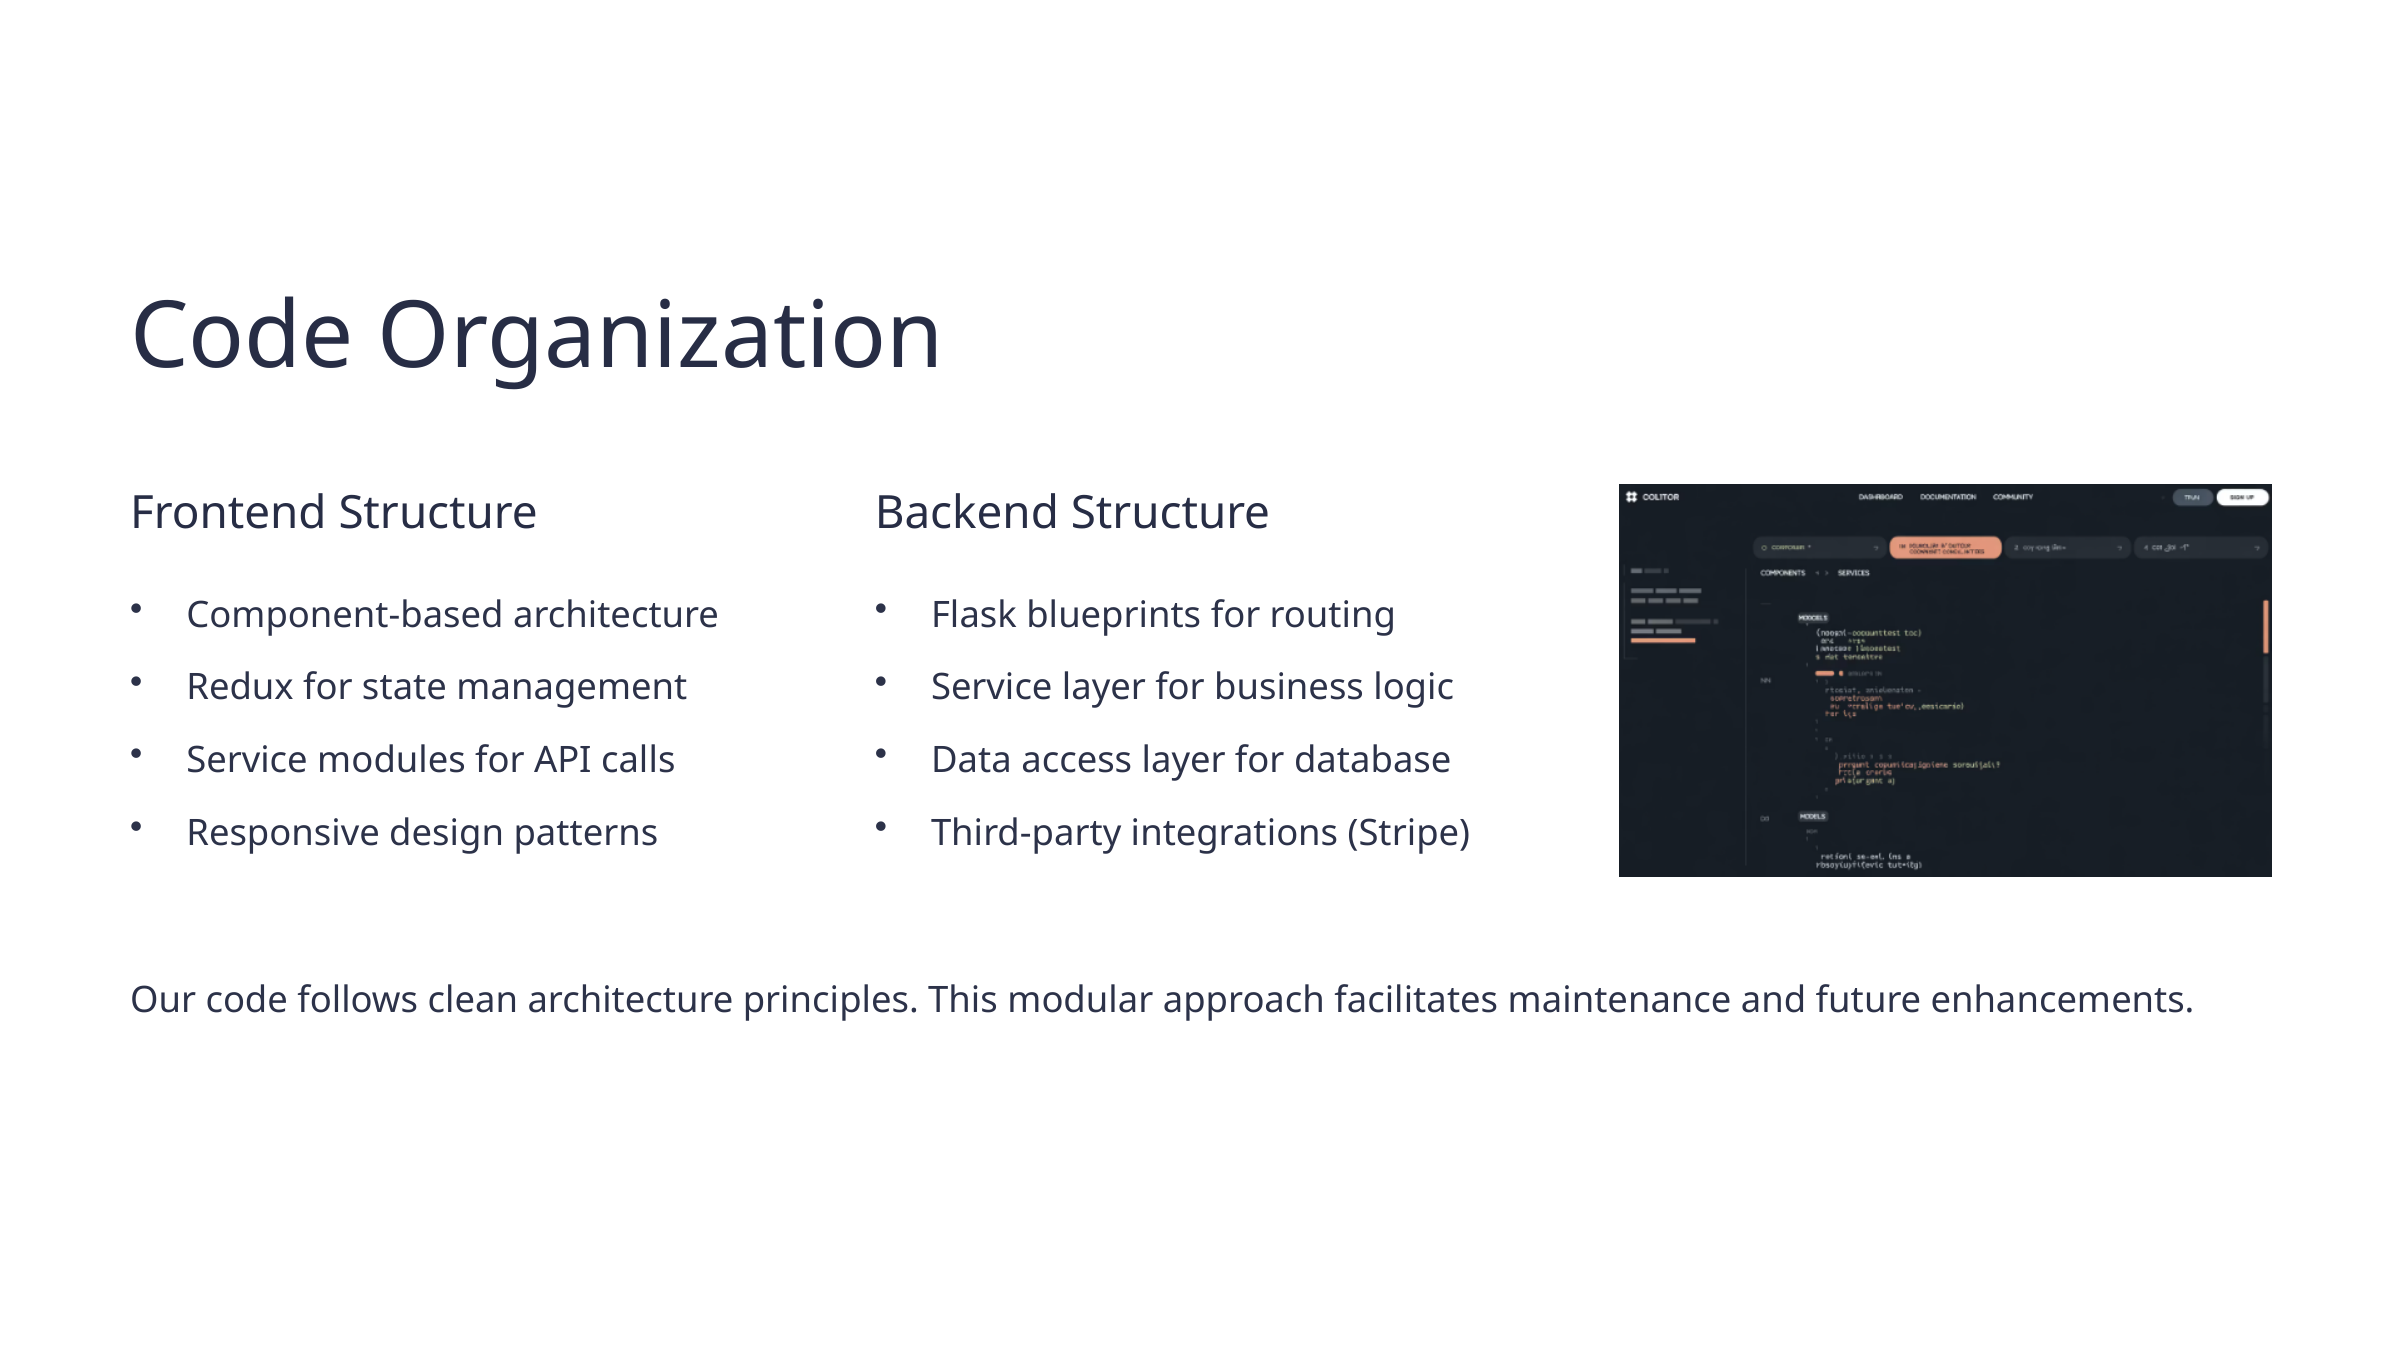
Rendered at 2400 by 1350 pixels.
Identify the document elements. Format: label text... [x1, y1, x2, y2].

text_box Code Organization [130, 270, 1061, 388]
text_box Responsive design patterns [130, 793, 783, 853]
text_box Our code follows clean architecture principles. This modular approach facilitates maintenance and future enhancements. [130, 960, 2270, 1079]
text_box Component-based architecture [130, 575, 783, 635]
text_box Redux for state management [130, 647, 783, 708]
picture [1619, 484, 2272, 877]
text_box Flask blueprints for routing [874, 575, 1528, 635]
text_box Service modules for API calls [130, 720, 783, 780]
text_box Frontend Structure [130, 480, 596, 539]
text_box Backend Structure [874, 480, 1340, 539]
text_box Service layer for business logic [874, 647, 1528, 708]
text_box Third-party integrations (Stripe) [874, 793, 1528, 853]
text_box Data access layer for database [874, 720, 1528, 780]
